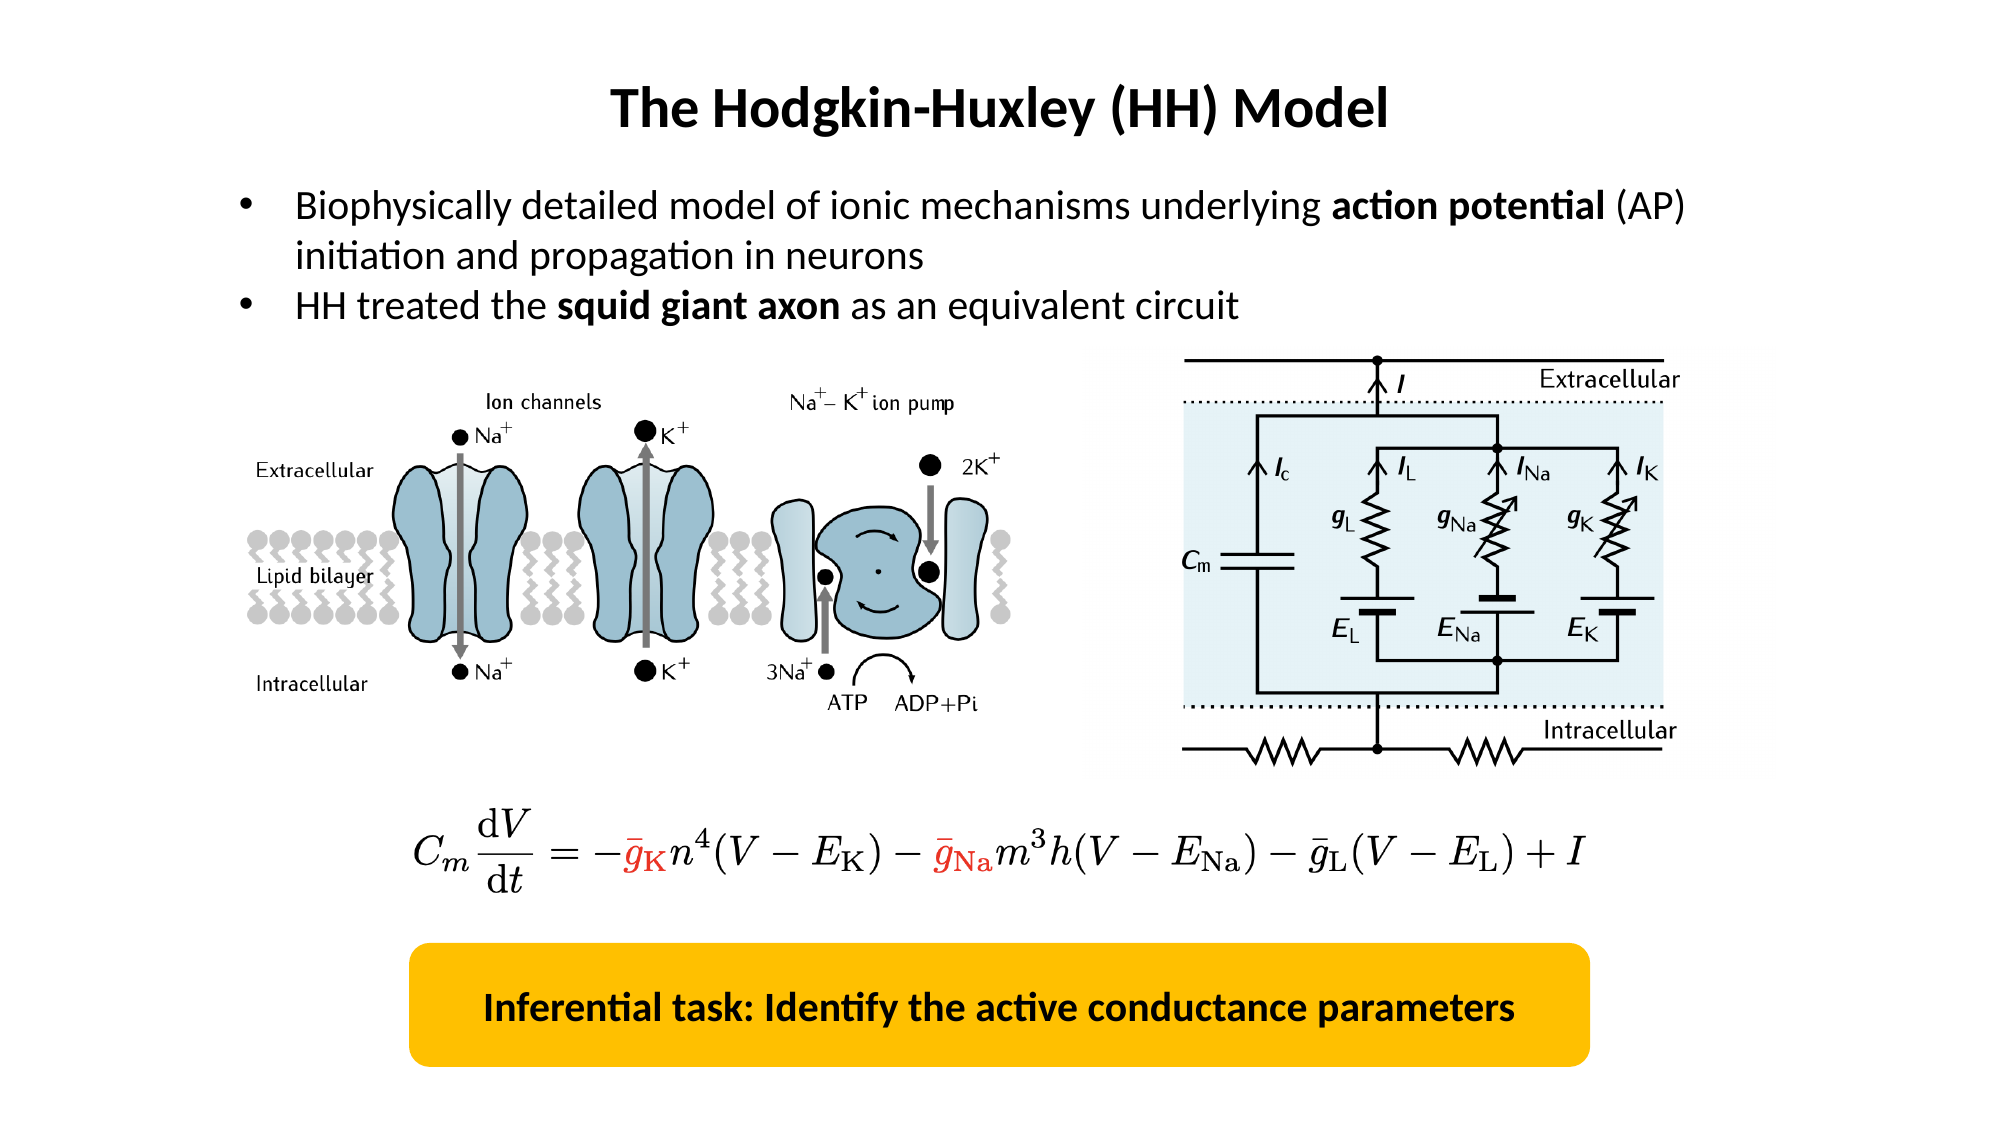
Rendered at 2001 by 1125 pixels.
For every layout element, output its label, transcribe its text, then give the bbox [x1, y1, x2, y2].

picture [218, 361, 1058, 761]
picture [409, 793, 1591, 909]
text_box Biophysically detailed model of ionic mechanisms underlying action potential (AP) initiation and propagation in neurons HH treated the squid giant axon as an equivalent circuit [223, 159, 1709, 347]
text_box The Hodgkin-Huxley (HH) Model [497, 0, 1502, 159]
picture [1082, 346, 1776, 779]
text_box Inferential task: Identify the active conductance parameters [407, 941, 1592, 1068]
